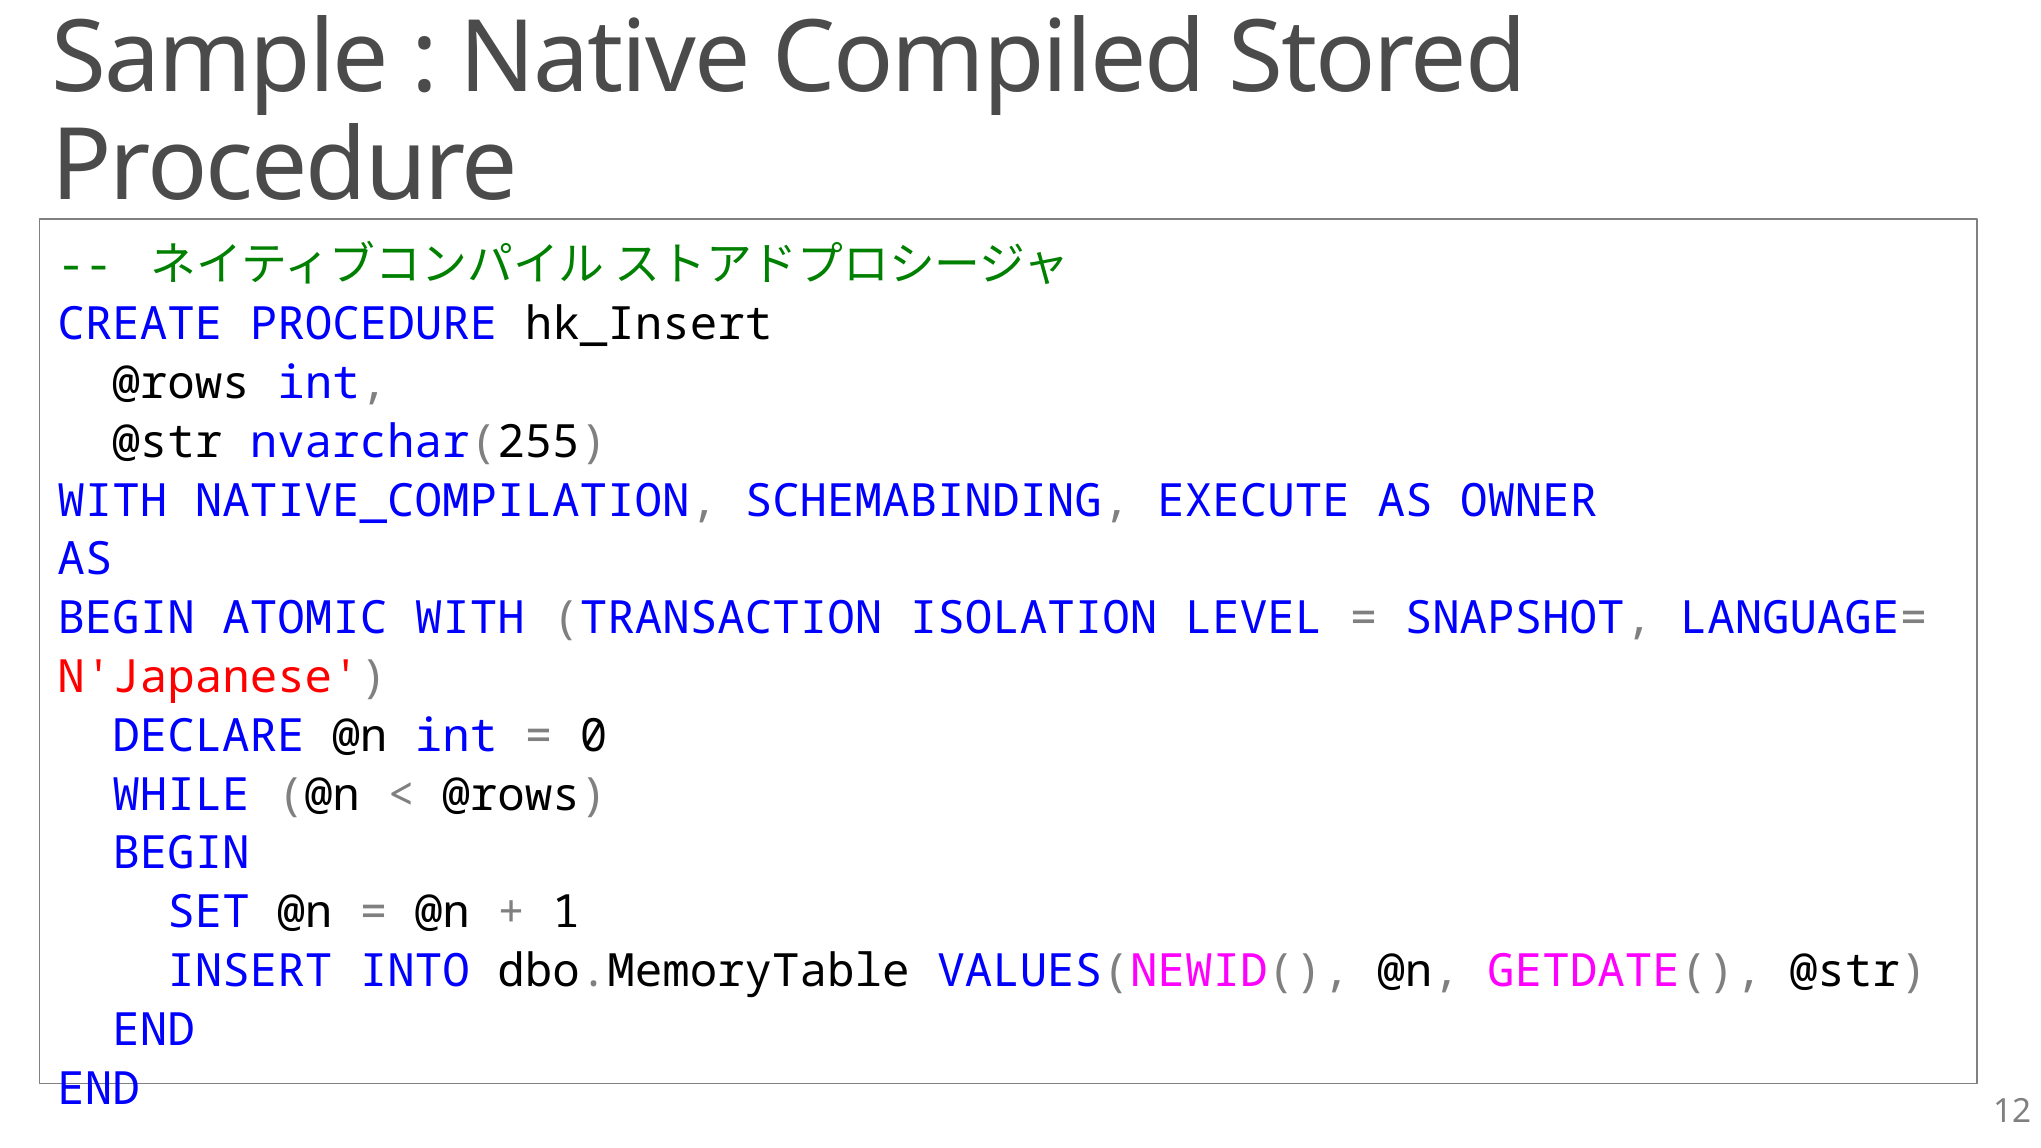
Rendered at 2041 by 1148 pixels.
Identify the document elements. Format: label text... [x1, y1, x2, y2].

slide_number 12 [1941, 1083, 2037, 1145]
text_box -- ネイティブコンパイル ストアドプロシージャ CREATE PROCEDURE hk_Insert @rows int, @str nvarchar(255) WITH NATIVE_COMPILATION, SCHEMABINDING, EXECUTE AS OWNER AS BEGIN ATOMIC WITH (TRANSACTION ISOLATION LEVEL = SNAPSHOT, LANGUAGE= N'Japanese') DECLARE @n int = 0 WHILE (@n < @rows) BEGIN SET @n = @n + 1 INSERT INTO dbo.MemoryTable VALUES(NEWID(), @n, GETDATE(), @str) END END [39, 219, 1977, 1084]
title Sample : Native Compiled Stored Procedure [39, 30, 2001, 184]
